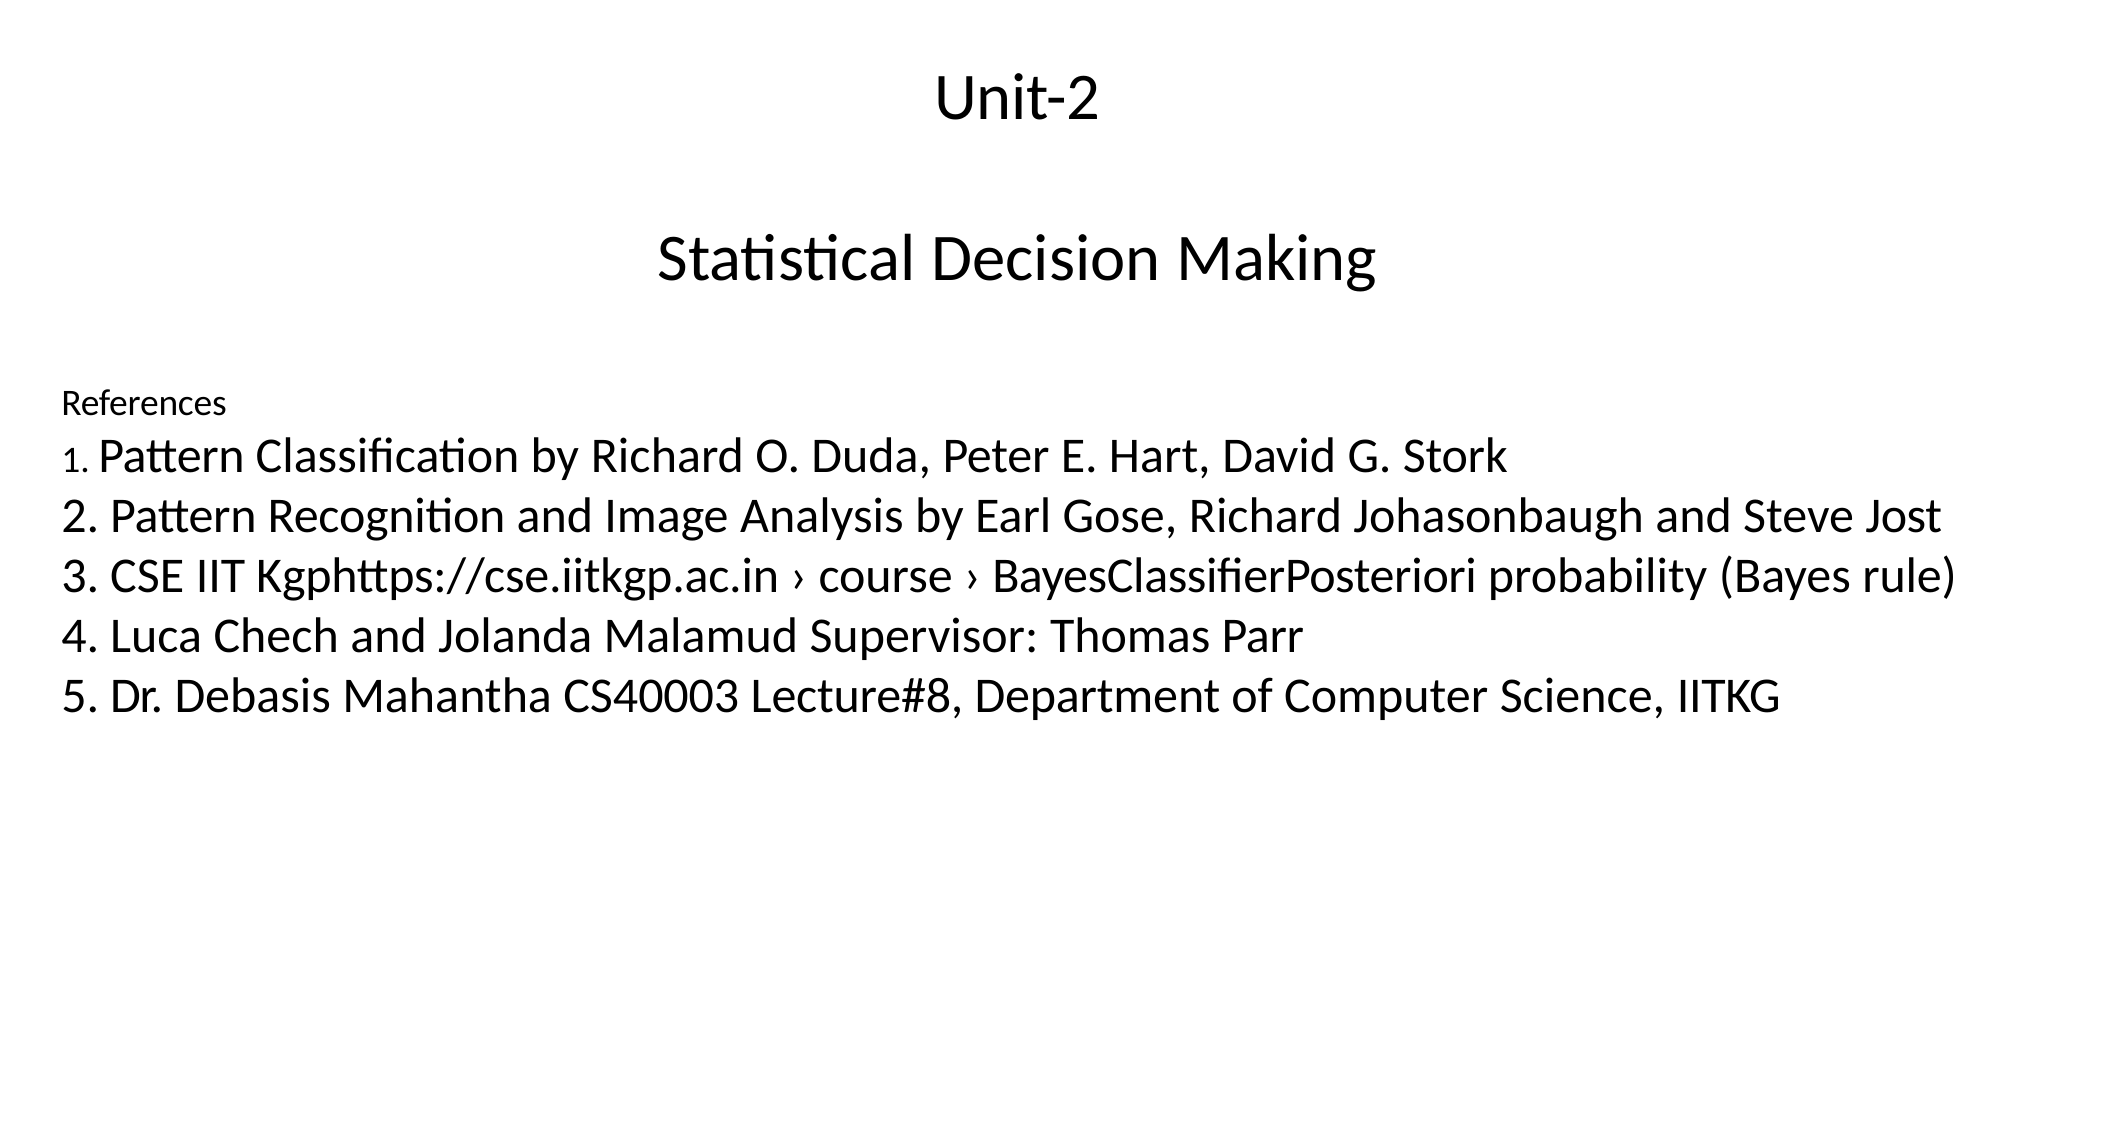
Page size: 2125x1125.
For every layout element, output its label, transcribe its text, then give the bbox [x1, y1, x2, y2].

title Unit-2 Statistical Decision Making [526, 50, 1508, 295]
text_box References Pattern Classification by Richard O. Duda, Peter E. Hart, David G. Stork Pattern Recognition and Image Analysis by Earl Gose, Richard Johasonbaugh and Steve Jost CSE IIT Kgphttps://cse.iitkgp.ac.in › course › BayesClassifierPosteriori probability (Bayes rule) Luca Chech and Jolanda Malamud Supervisor: Thomas Parr Dr. Debasis Mahantha CS40003 Lecture#8, Department of Computer Science, IITKG [59, 376, 1975, 723]
